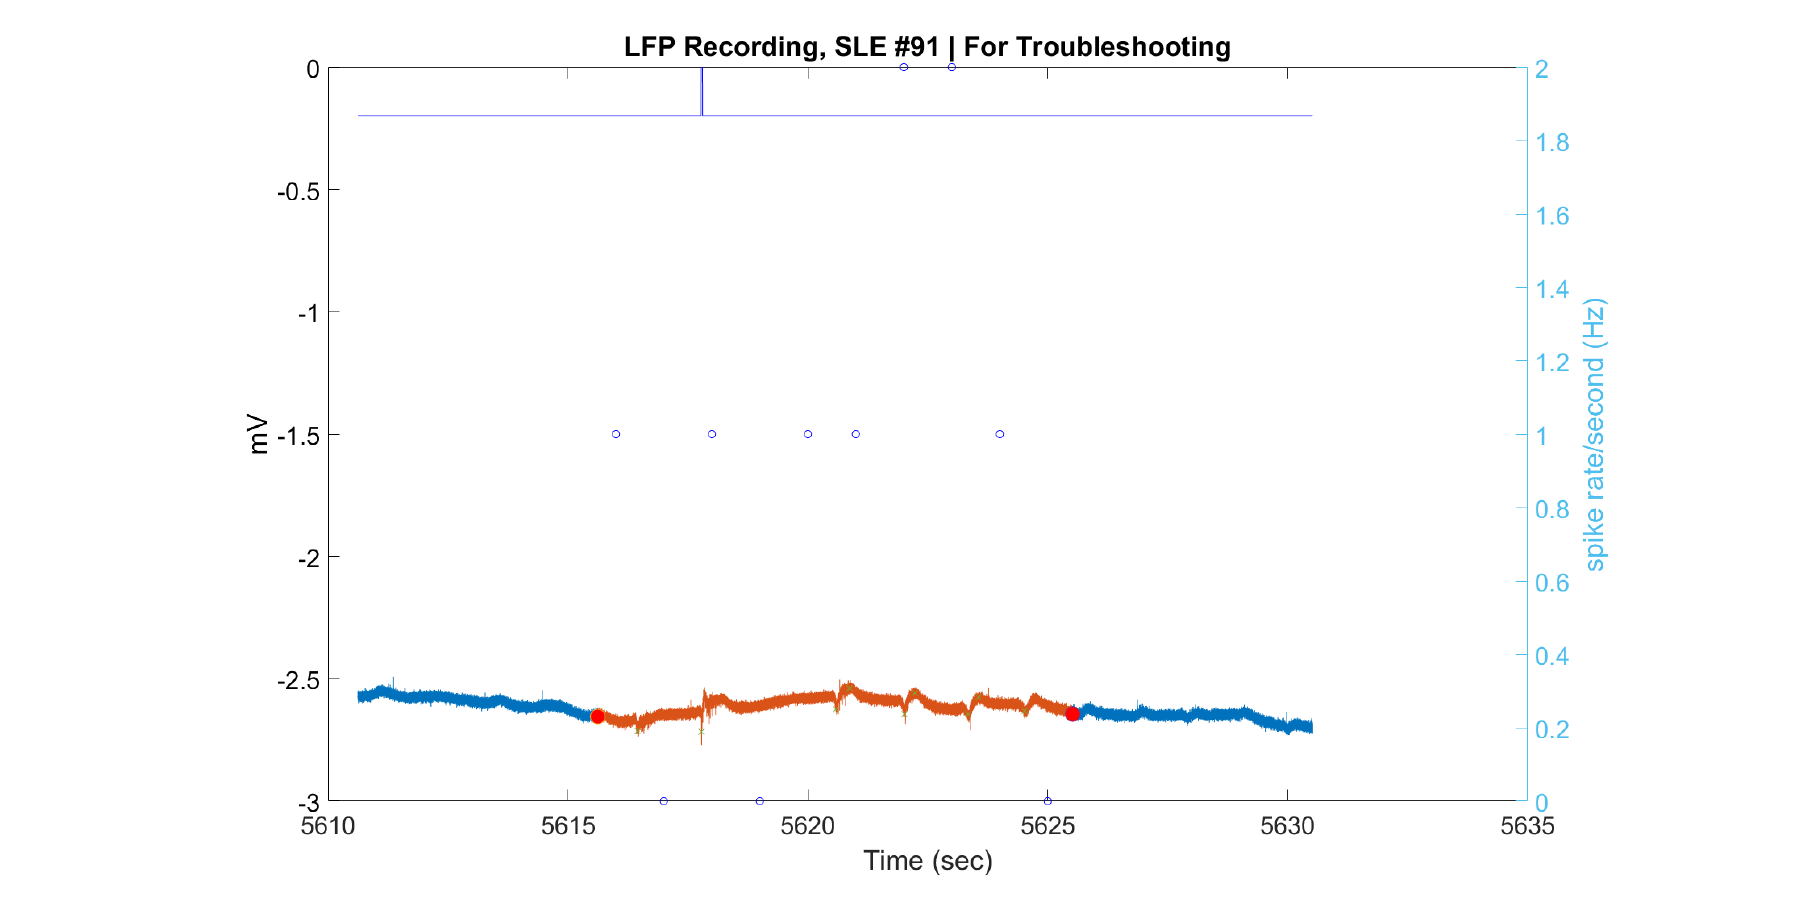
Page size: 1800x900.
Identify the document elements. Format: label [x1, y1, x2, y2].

picture [126, 0, 1674, 900]
